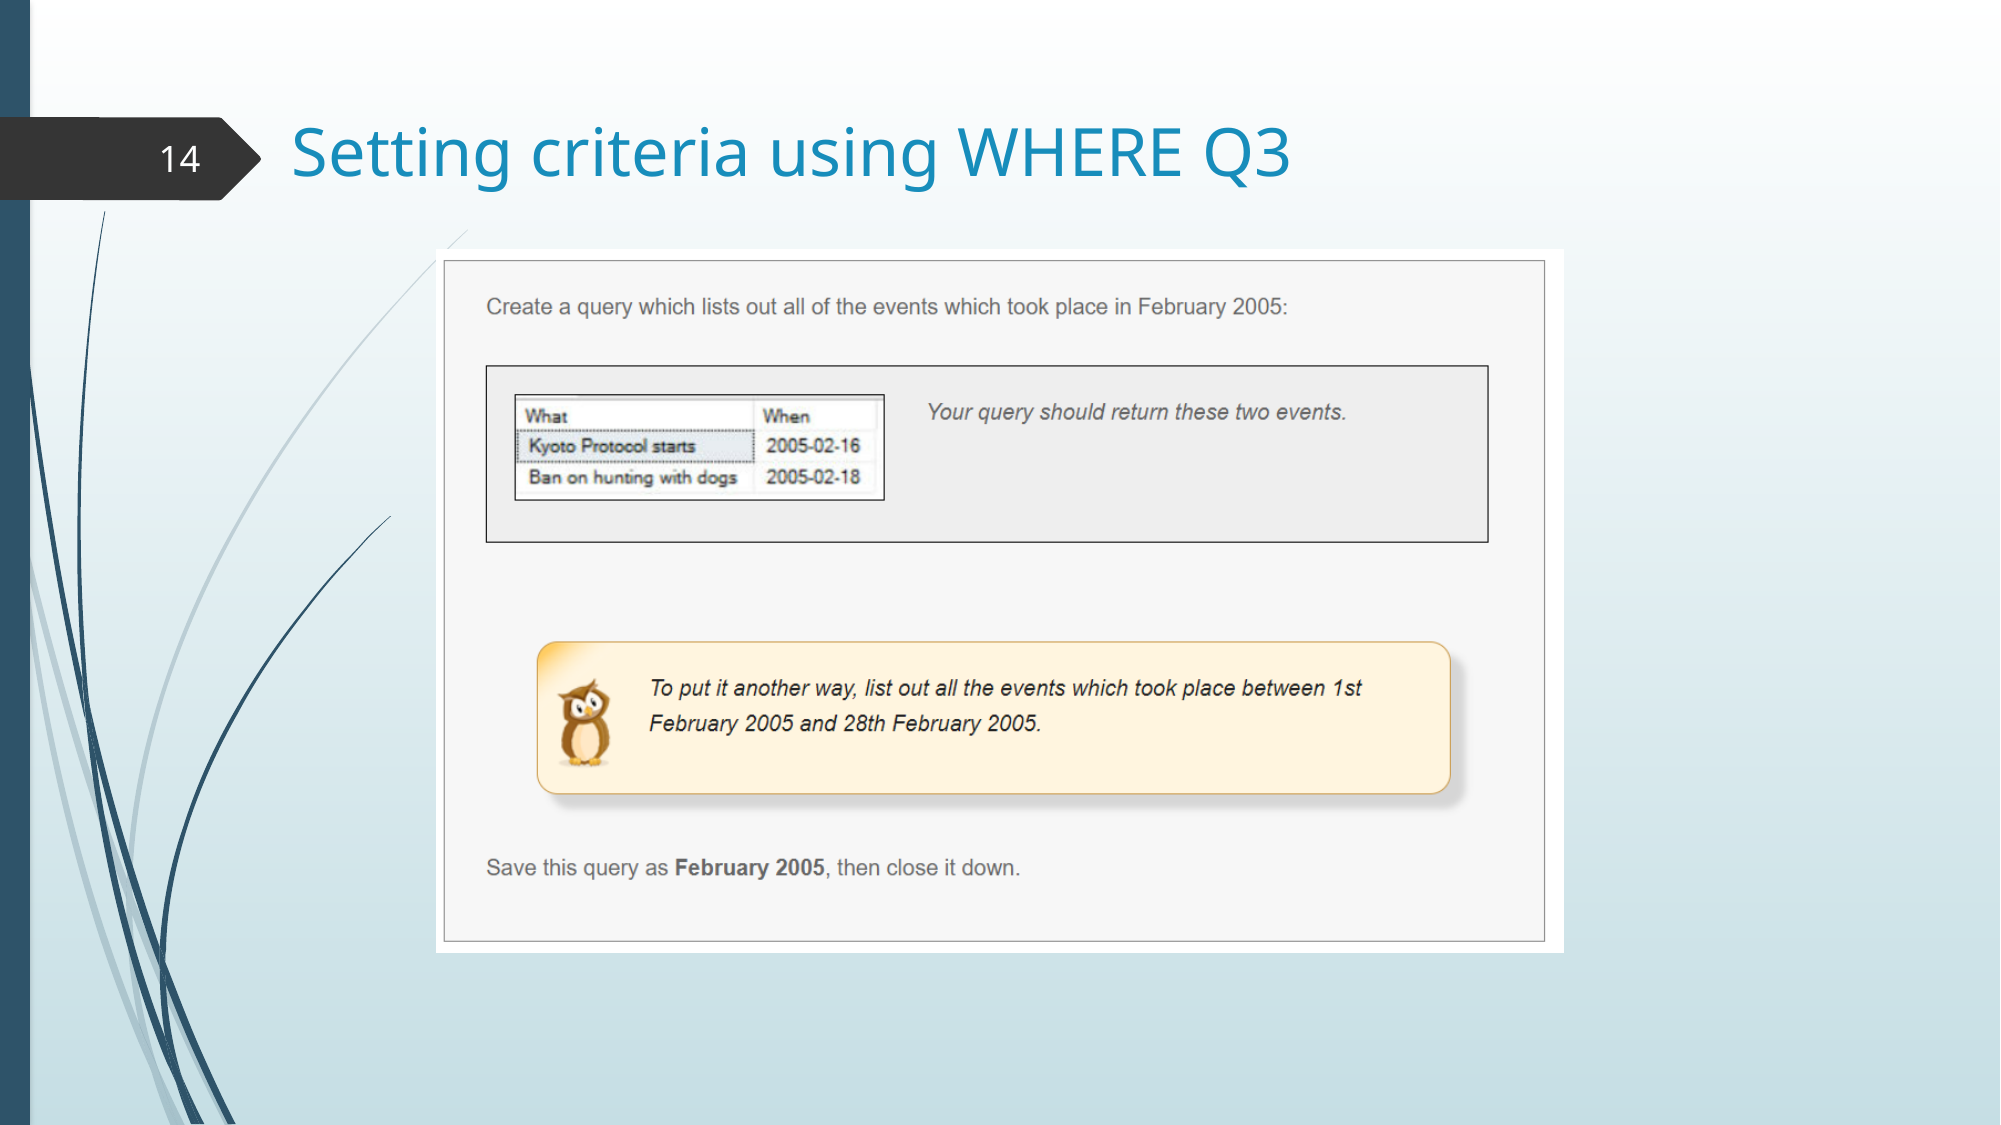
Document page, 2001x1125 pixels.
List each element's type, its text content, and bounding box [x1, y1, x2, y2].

title Setting criteria using WHERE Q3 [276, 102, 1478, 313]
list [436, 249, 1564, 953]
slide_number 14 [87, 129, 216, 190]
